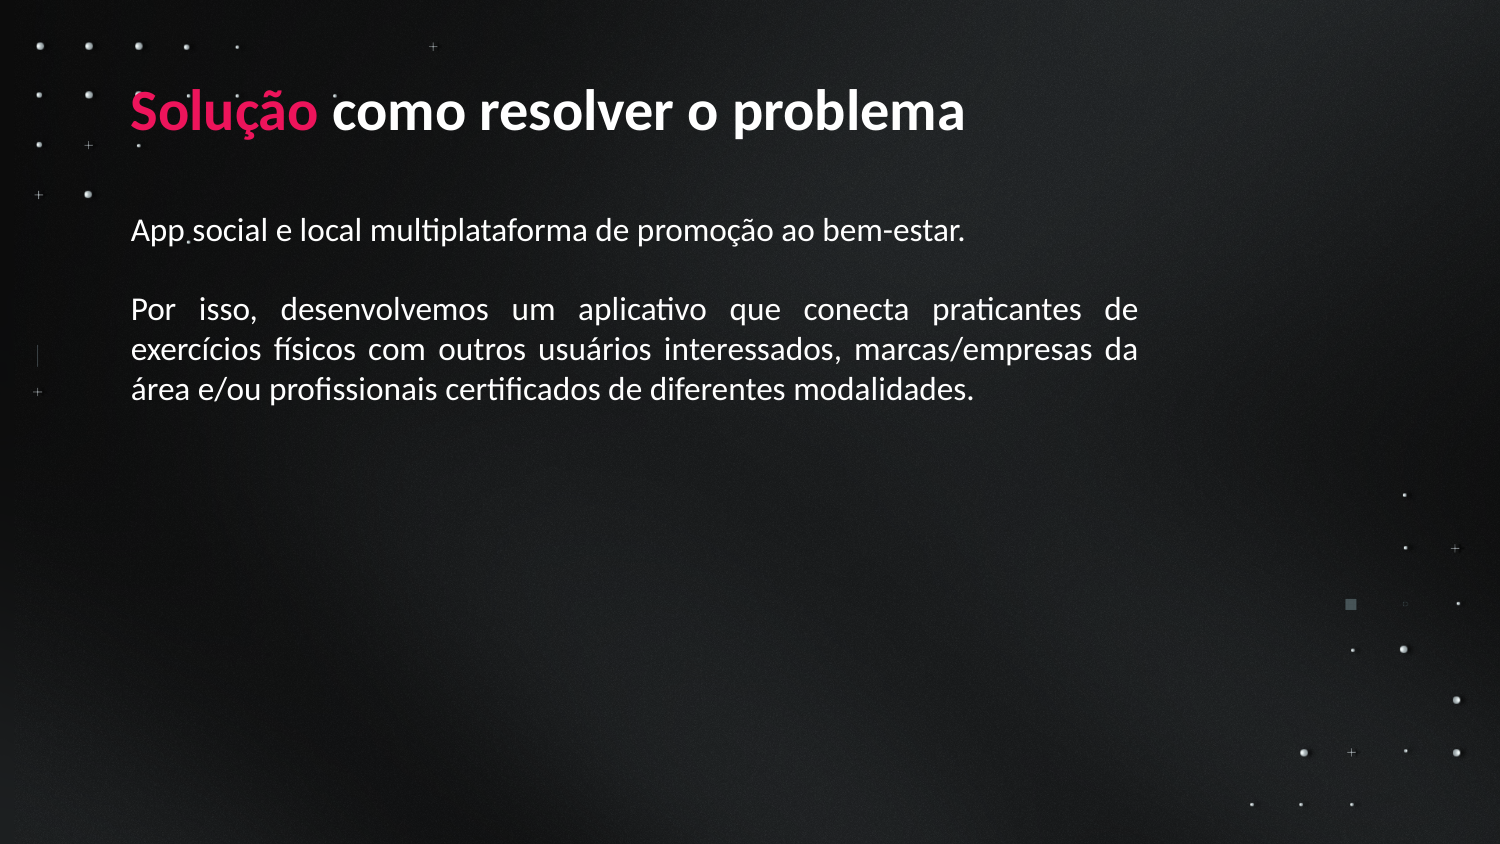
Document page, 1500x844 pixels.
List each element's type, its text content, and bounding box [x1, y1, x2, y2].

text_box Solução como resolver o problema [115, 64, 1073, 128]
text_box App social e local multiplataforma de promoção ao bem-estar. Por isso, desenvolvemos um aplicativo que conecta praticantes de exercícios físicos com outros usuários interessados, marcas/empresas da área e/ou profissionais certificados de diferentes modalidades. [115, 200, 1155, 415]
picture [0, 0, 1500, 844]
